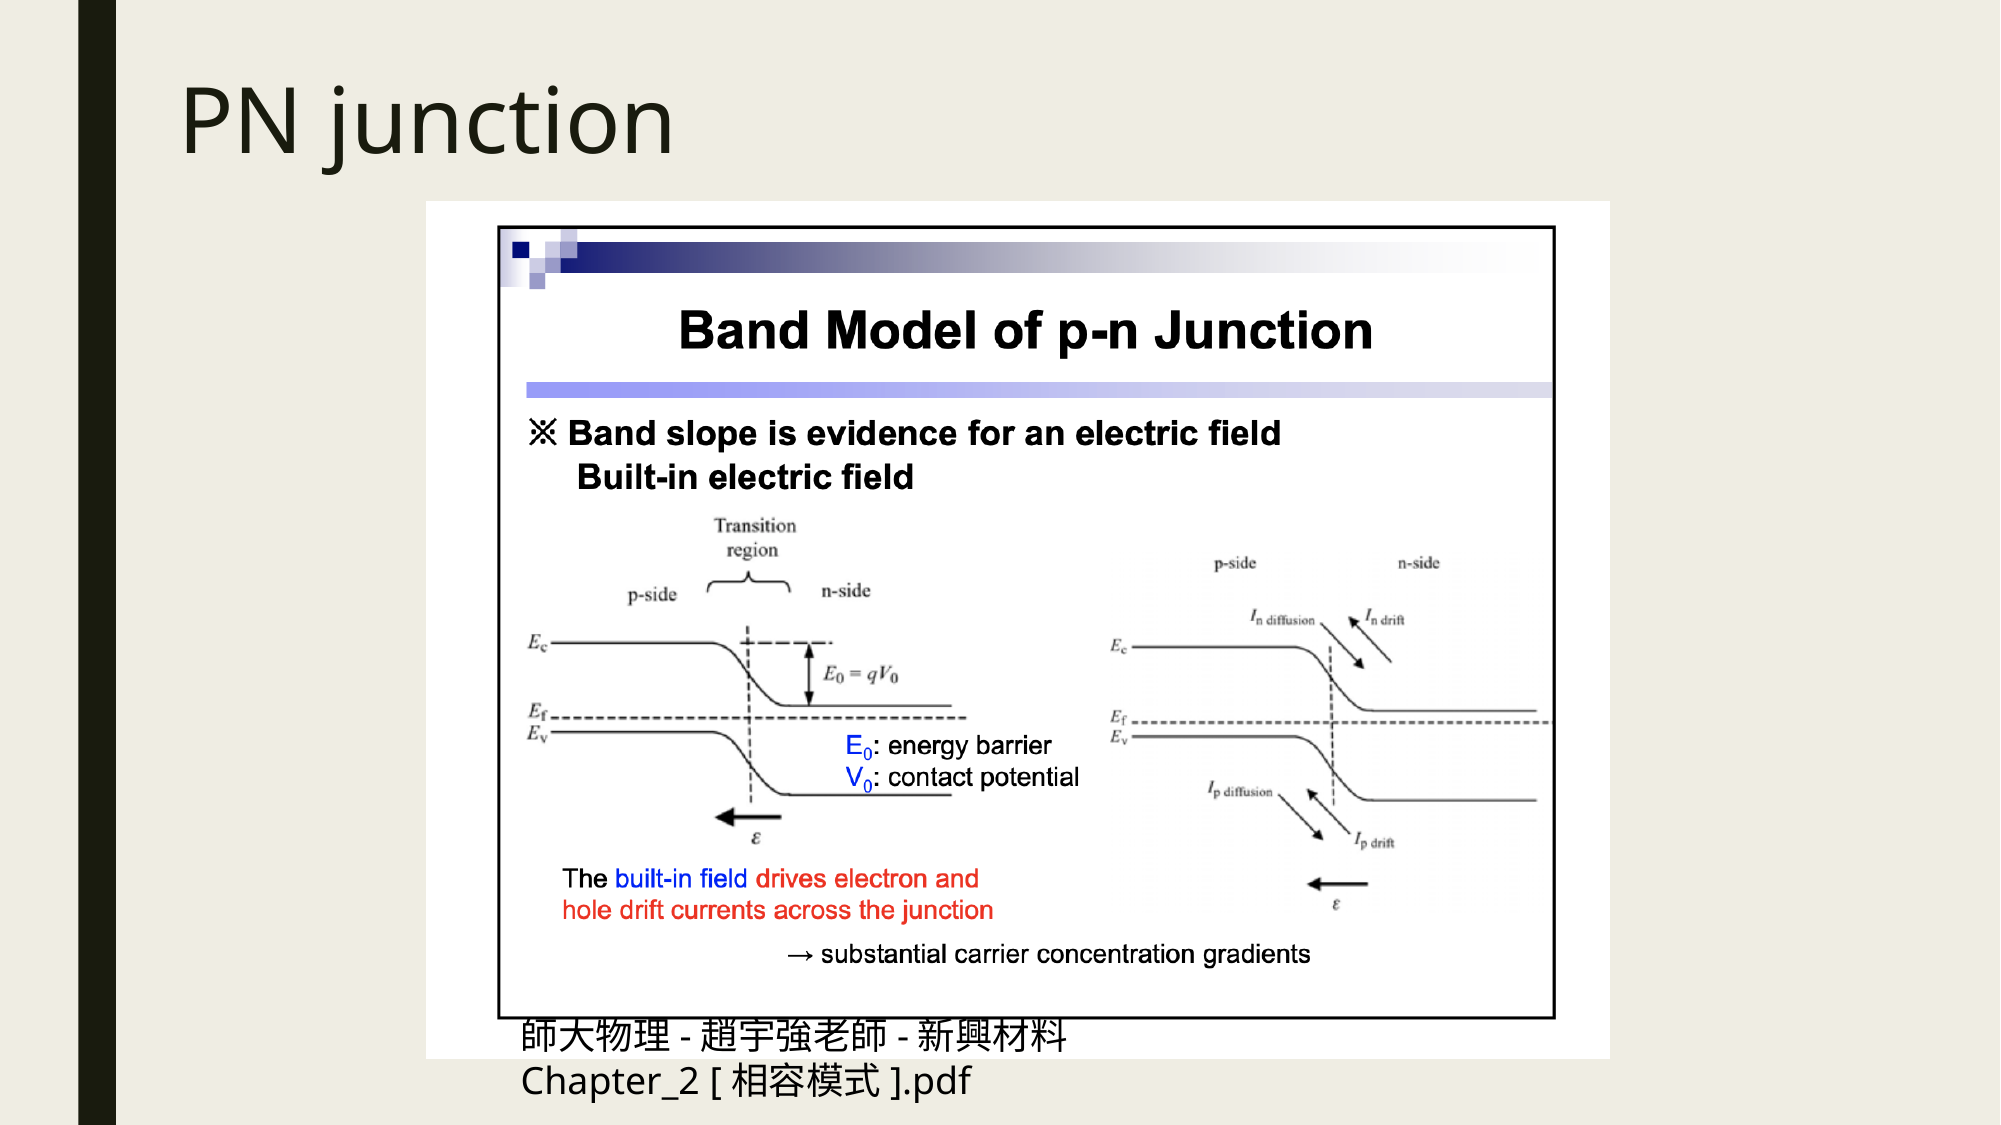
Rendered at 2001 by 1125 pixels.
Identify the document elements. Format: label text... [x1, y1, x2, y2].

text_box 師大物理-趙宇強老師-新興材料 Chapter_2 [相容模式].pdf [505, 1059, 1083, 1109]
title PN junction [163, 68, 1739, 312]
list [426, 201, 1610, 1059]
